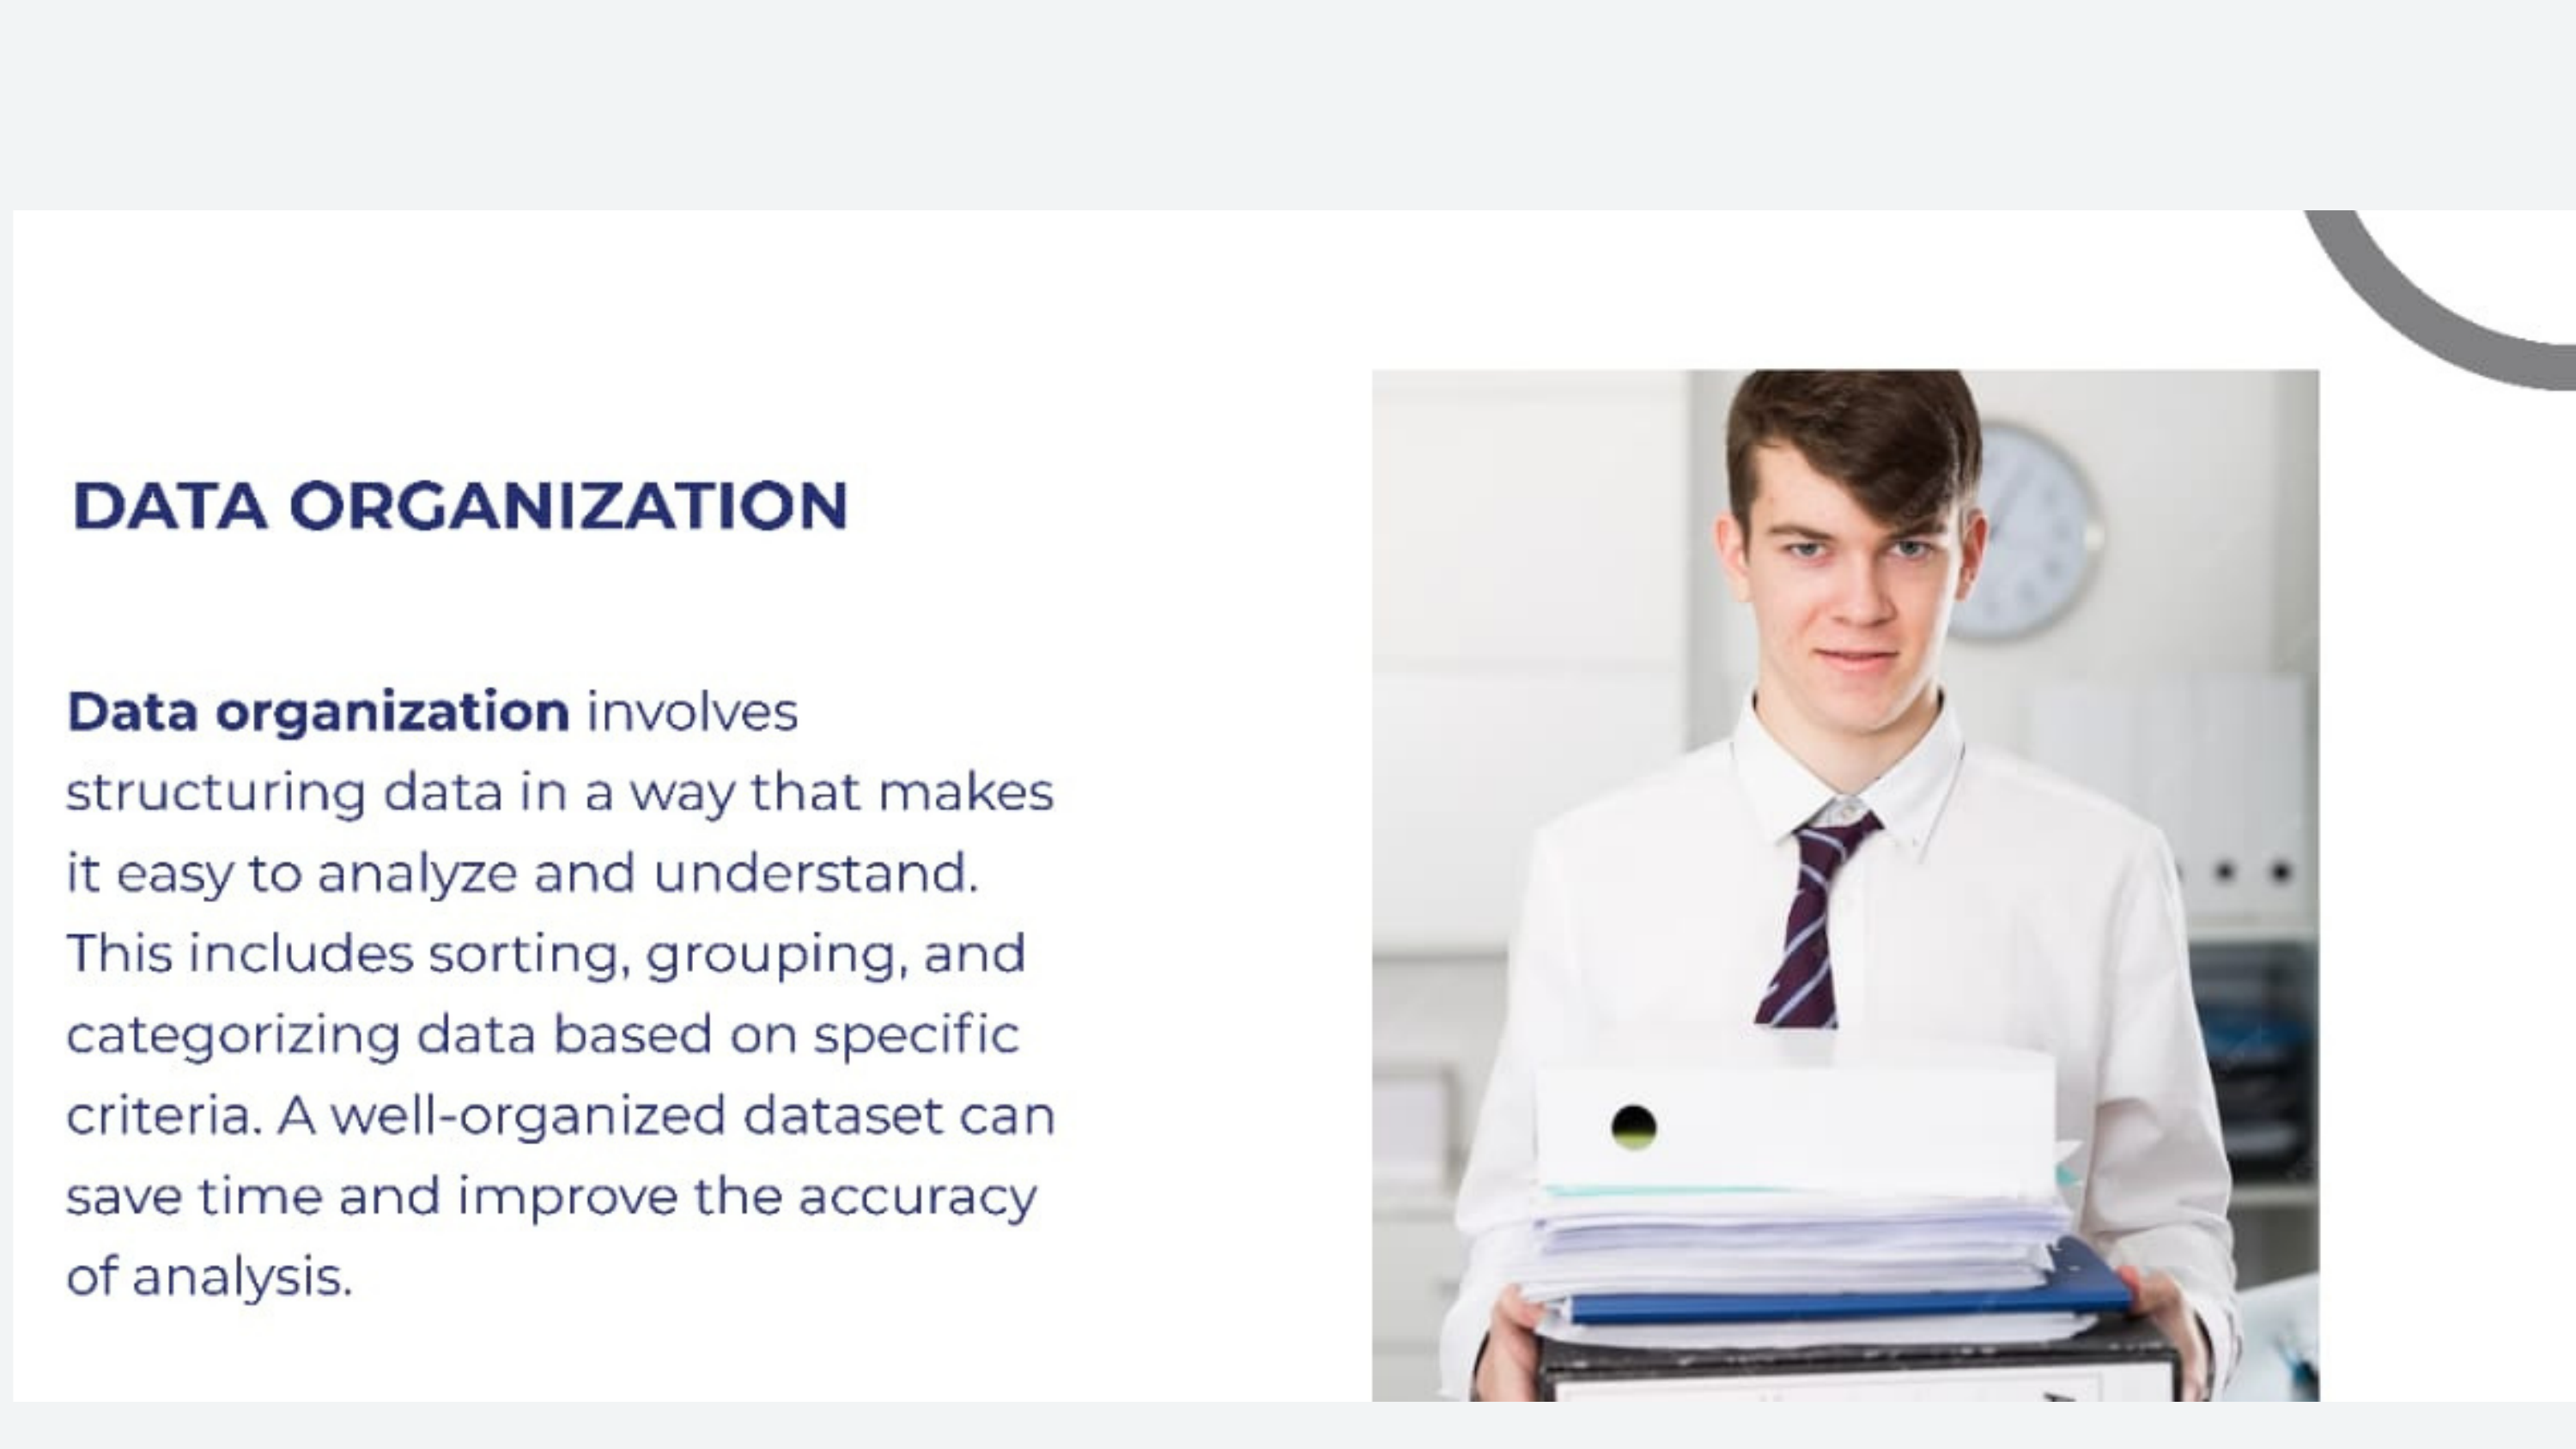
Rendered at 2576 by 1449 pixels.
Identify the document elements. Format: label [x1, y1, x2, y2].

text_box [13, 210, 2576, 1403]
